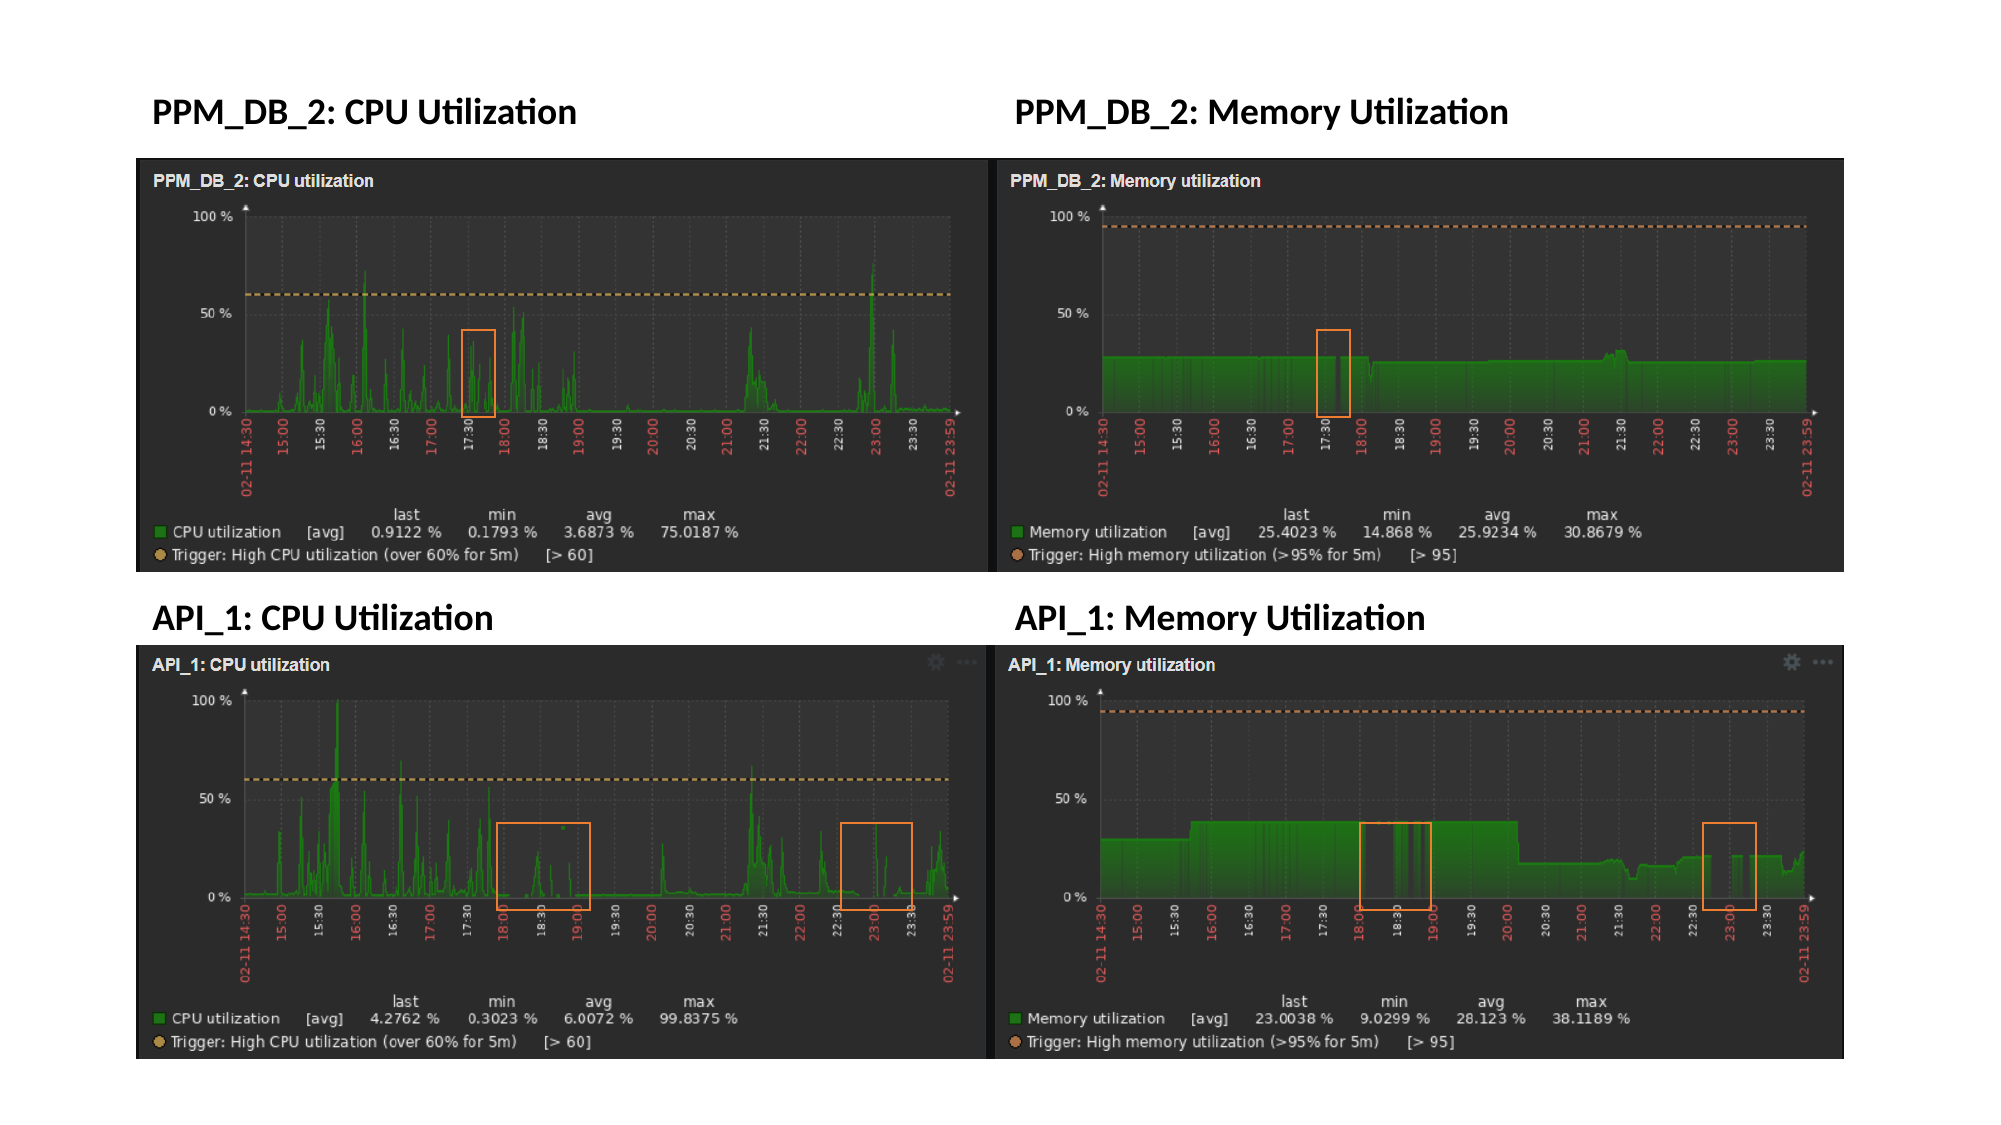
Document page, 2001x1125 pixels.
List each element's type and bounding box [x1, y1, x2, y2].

text_box [137, 79, 1863, 141]
picture [136, 645, 1844, 1059]
picture [136, 158, 1844, 572]
text_box [137, 585, 1863, 646]
